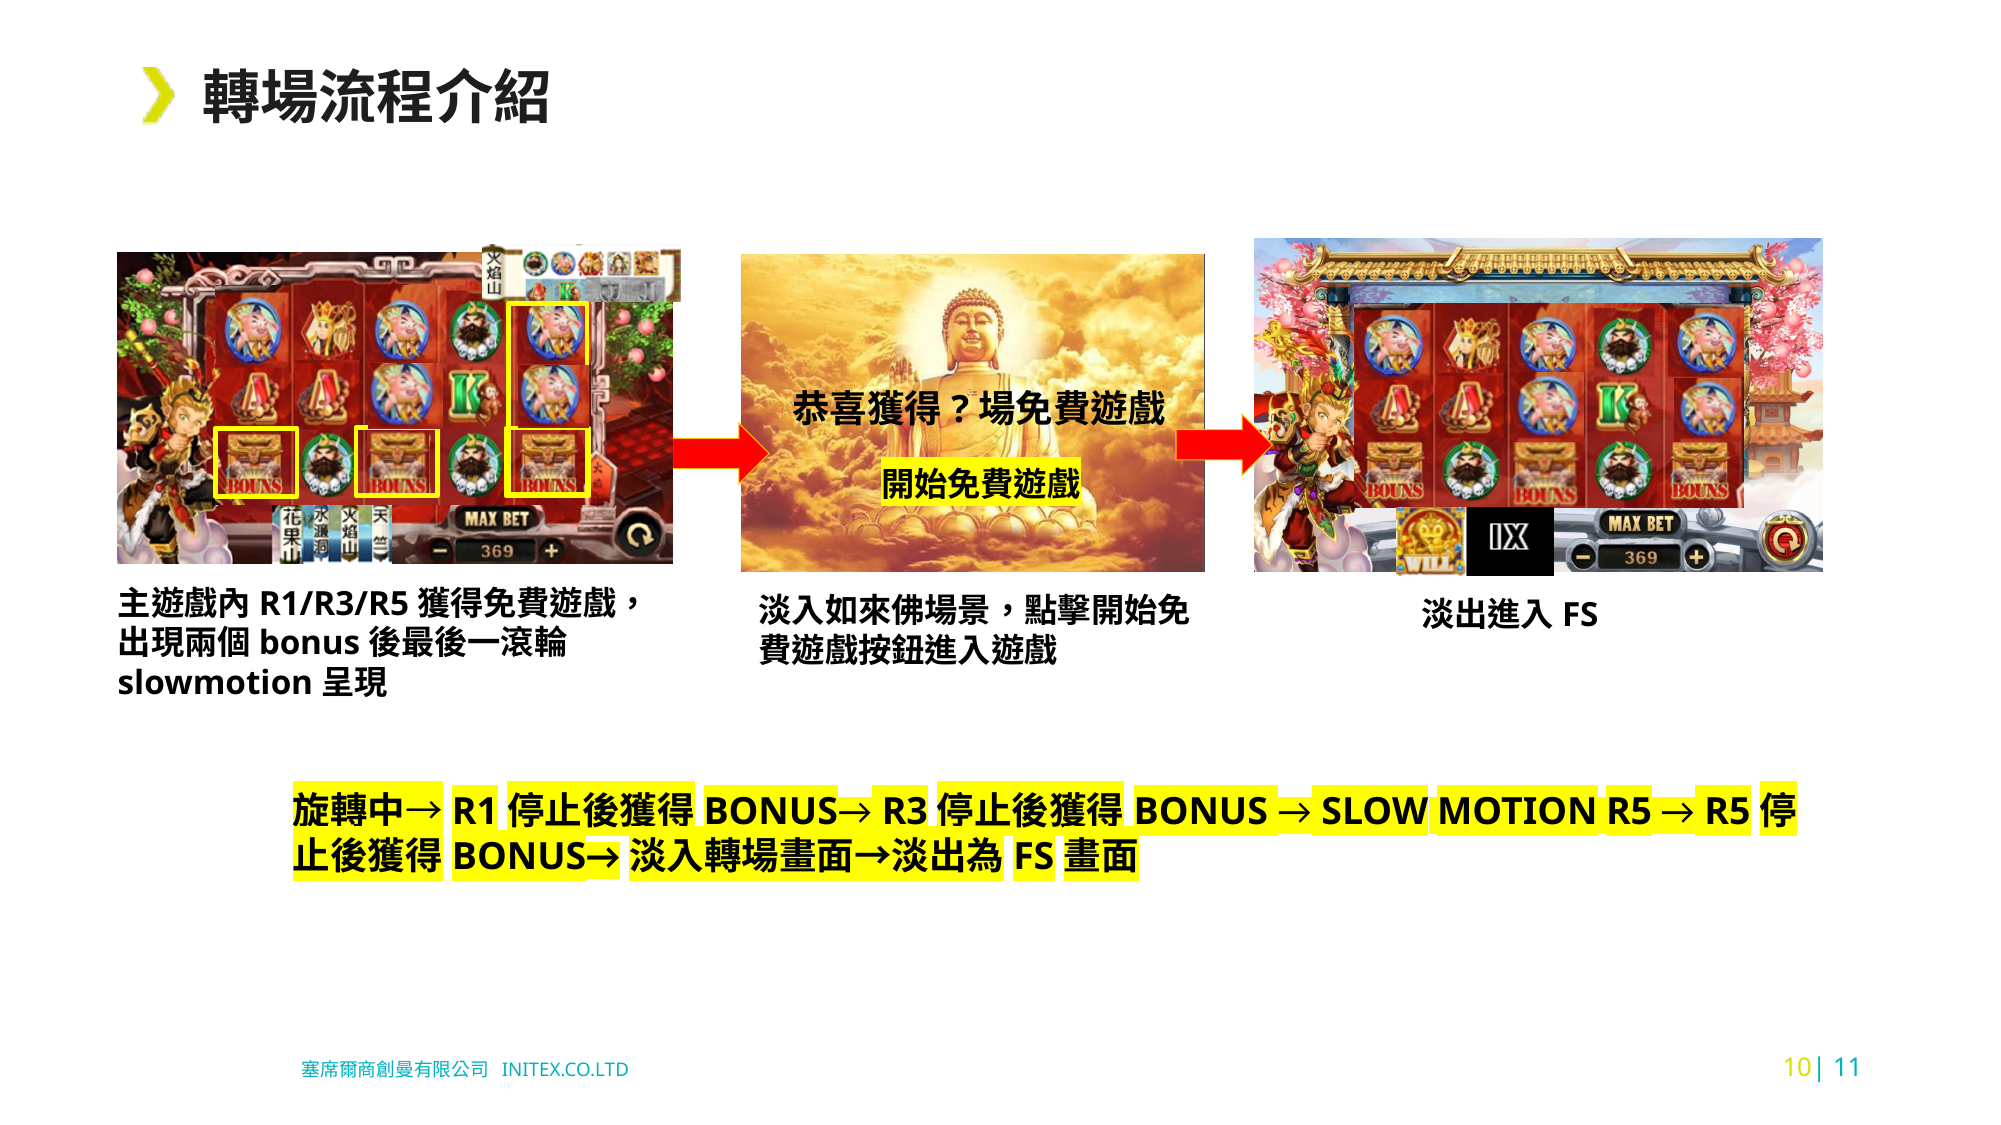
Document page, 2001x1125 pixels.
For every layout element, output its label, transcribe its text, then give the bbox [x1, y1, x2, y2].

text_box 轉場流程介紹 [196, 54, 970, 136]
text_box 淡出進入FS [1406, 585, 1692, 641]
picture [142, 67, 177, 125]
picture [117, 243, 681, 564]
text_box 10| 11 [1777, 1045, 1868, 1087]
picture [1254, 238, 1823, 576]
text_box [1205, 413, 1254, 477]
text_box [673, 421, 741, 486]
text_box 塞席爾商創曼有限公司 INITEX.CO.LTD [295, 1052, 635, 1086]
text_box 旋轉中→R1停止後獲得BONUS→ R3停止後獲得BONUS → SLOW MOTION R5 → R5停止後獲得BONUS→淡入轉場畫面→淡出為FS畫面 [278, 779, 1823, 885]
text_box 淡入如來佛場景，點擊開始免費遊戲按鈕進入遊戲 [743, 581, 1231, 677]
picture [741, 254, 1205, 572]
text_box 主遊戲內R1/R3/R5獲得免費遊戲，出現兩個bonus後最後一滾輪slowmotion呈現 [102, 574, 673, 709]
